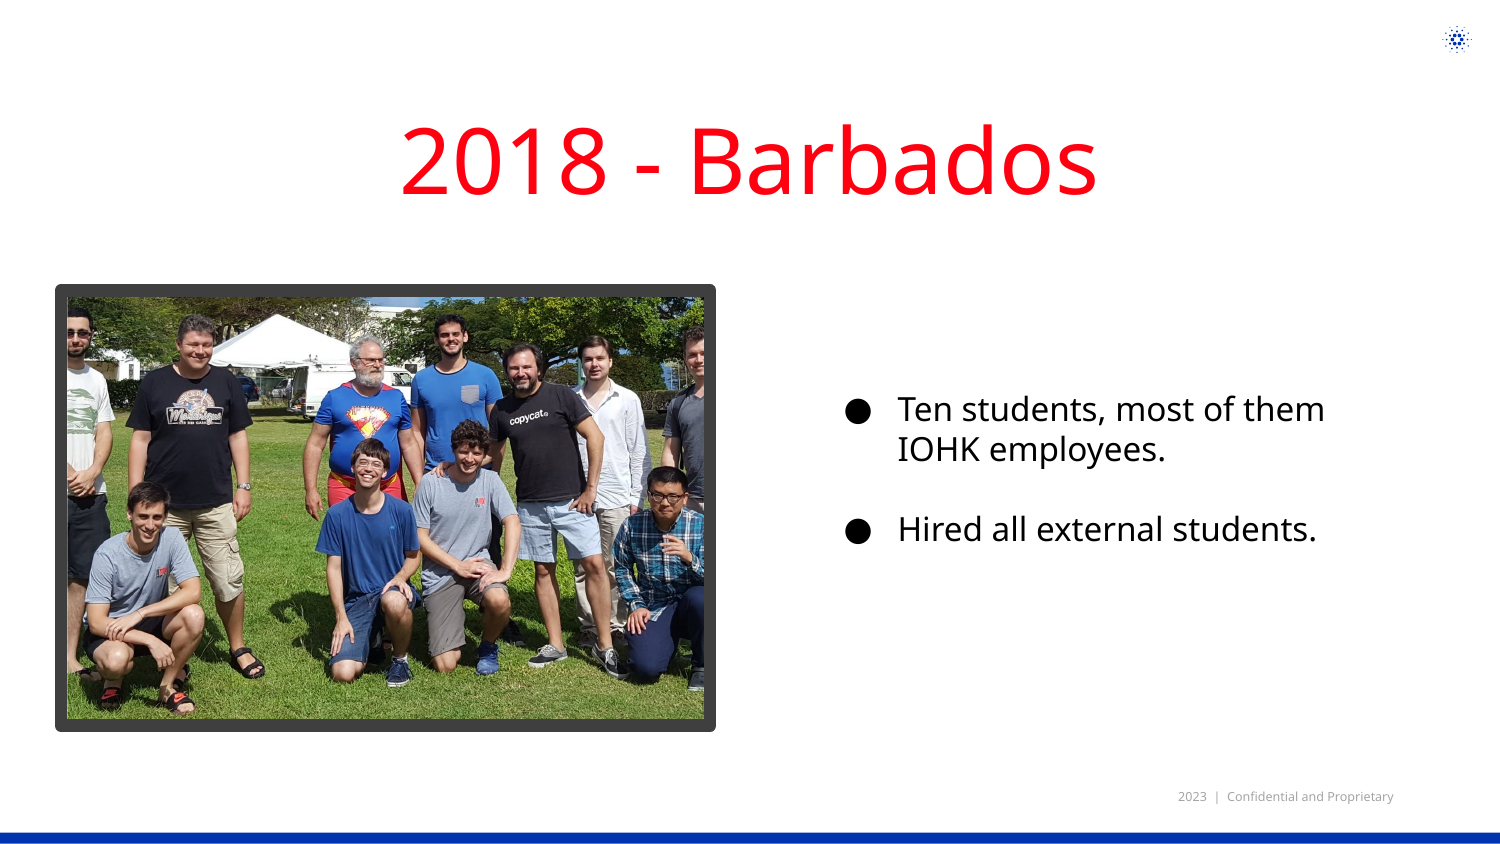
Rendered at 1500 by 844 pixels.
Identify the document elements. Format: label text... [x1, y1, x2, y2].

picture [66, 296, 705, 720]
picture [1442, 24, 1473, 54]
text_box 2018 - Barbados [375, 109, 1125, 221]
text_box Ten students, most of them IOHK employees. Hired all external students. [811, 376, 1394, 640]
